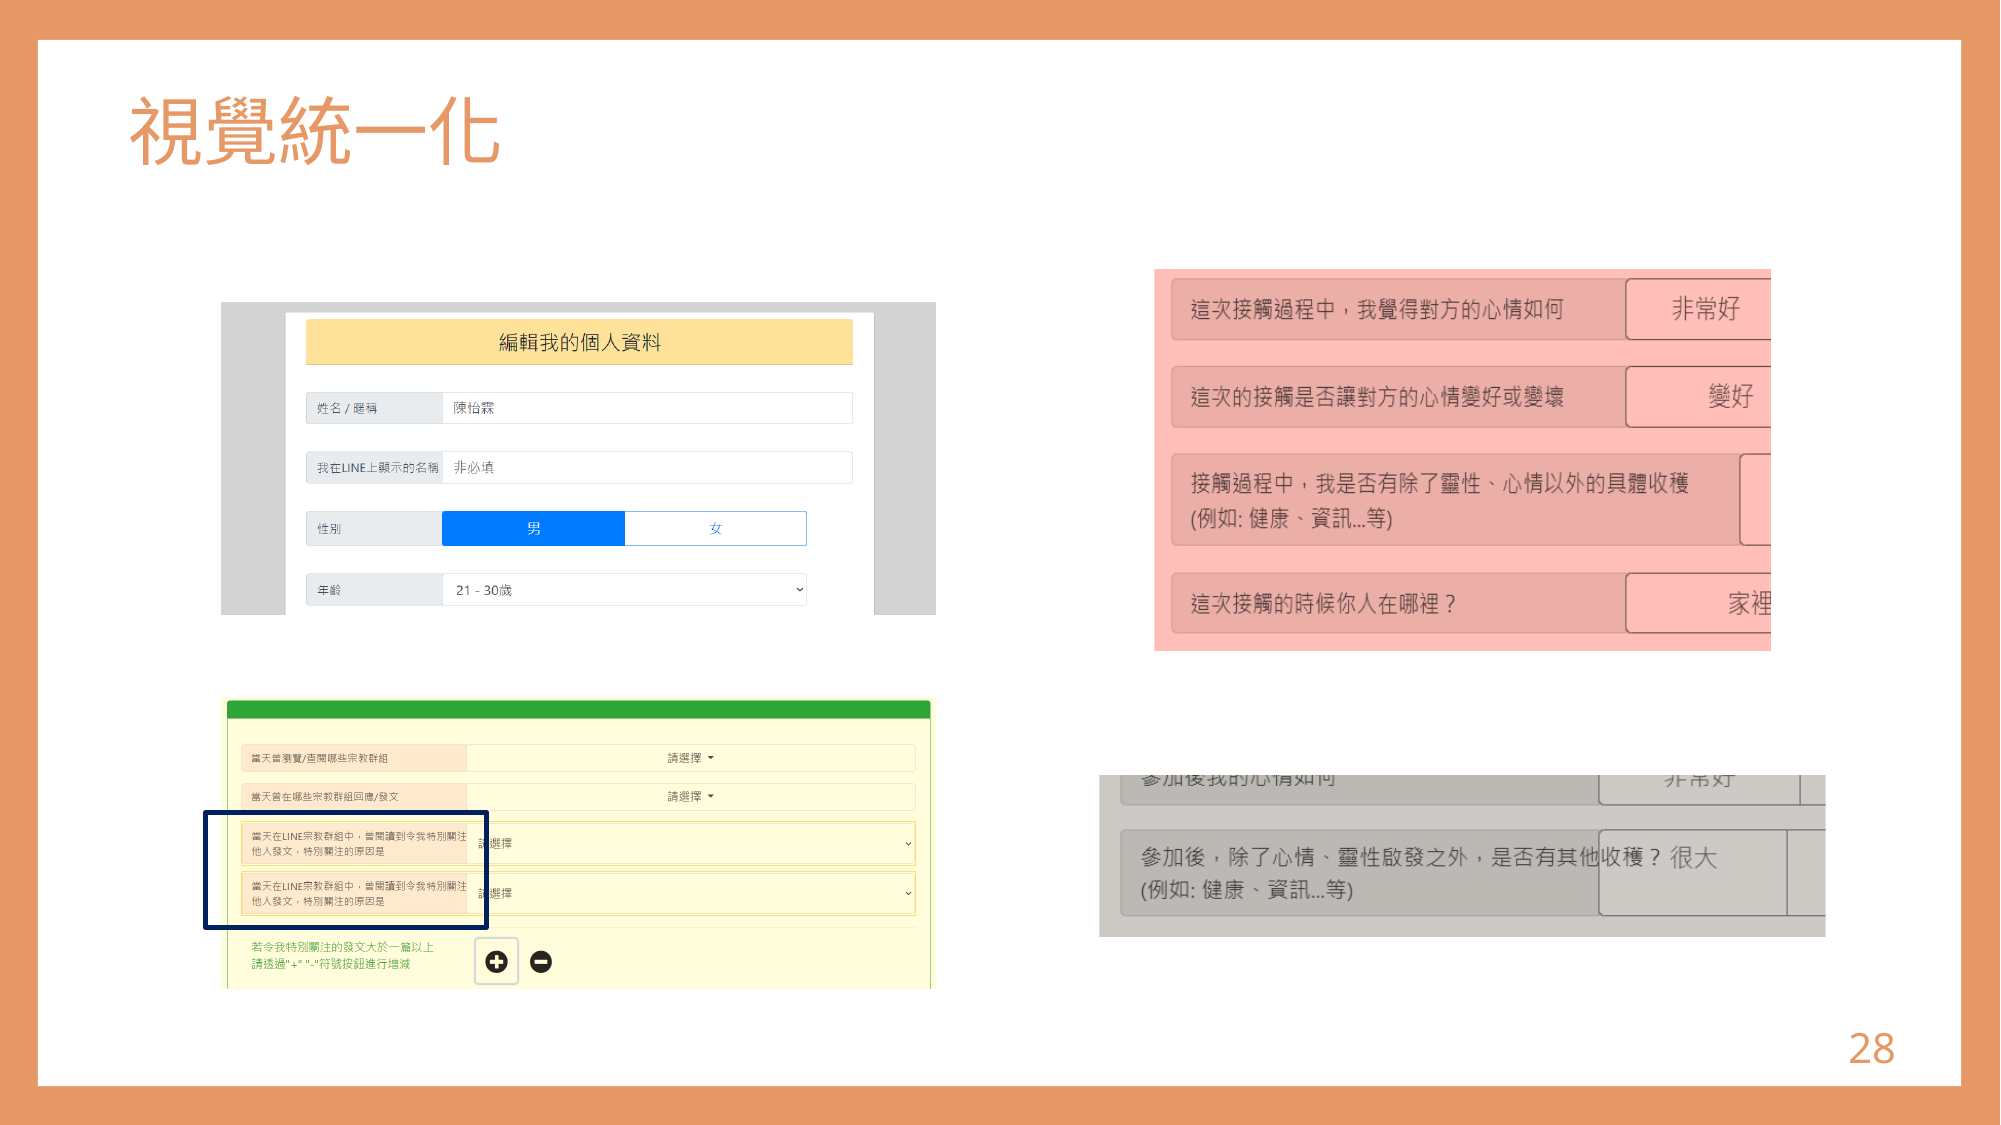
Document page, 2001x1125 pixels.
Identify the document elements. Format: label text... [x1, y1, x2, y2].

picture [221, 302, 936, 616]
title 視覺統一化 [113, 76, 1887, 194]
picture [1099, 774, 1826, 937]
picture [221, 697, 936, 989]
text_box [204, 811, 215, 929]
text_box [113, 219, 517, 992]
slide_number 28 [1631, 1020, 1912, 1081]
picture [1154, 266, 1772, 651]
